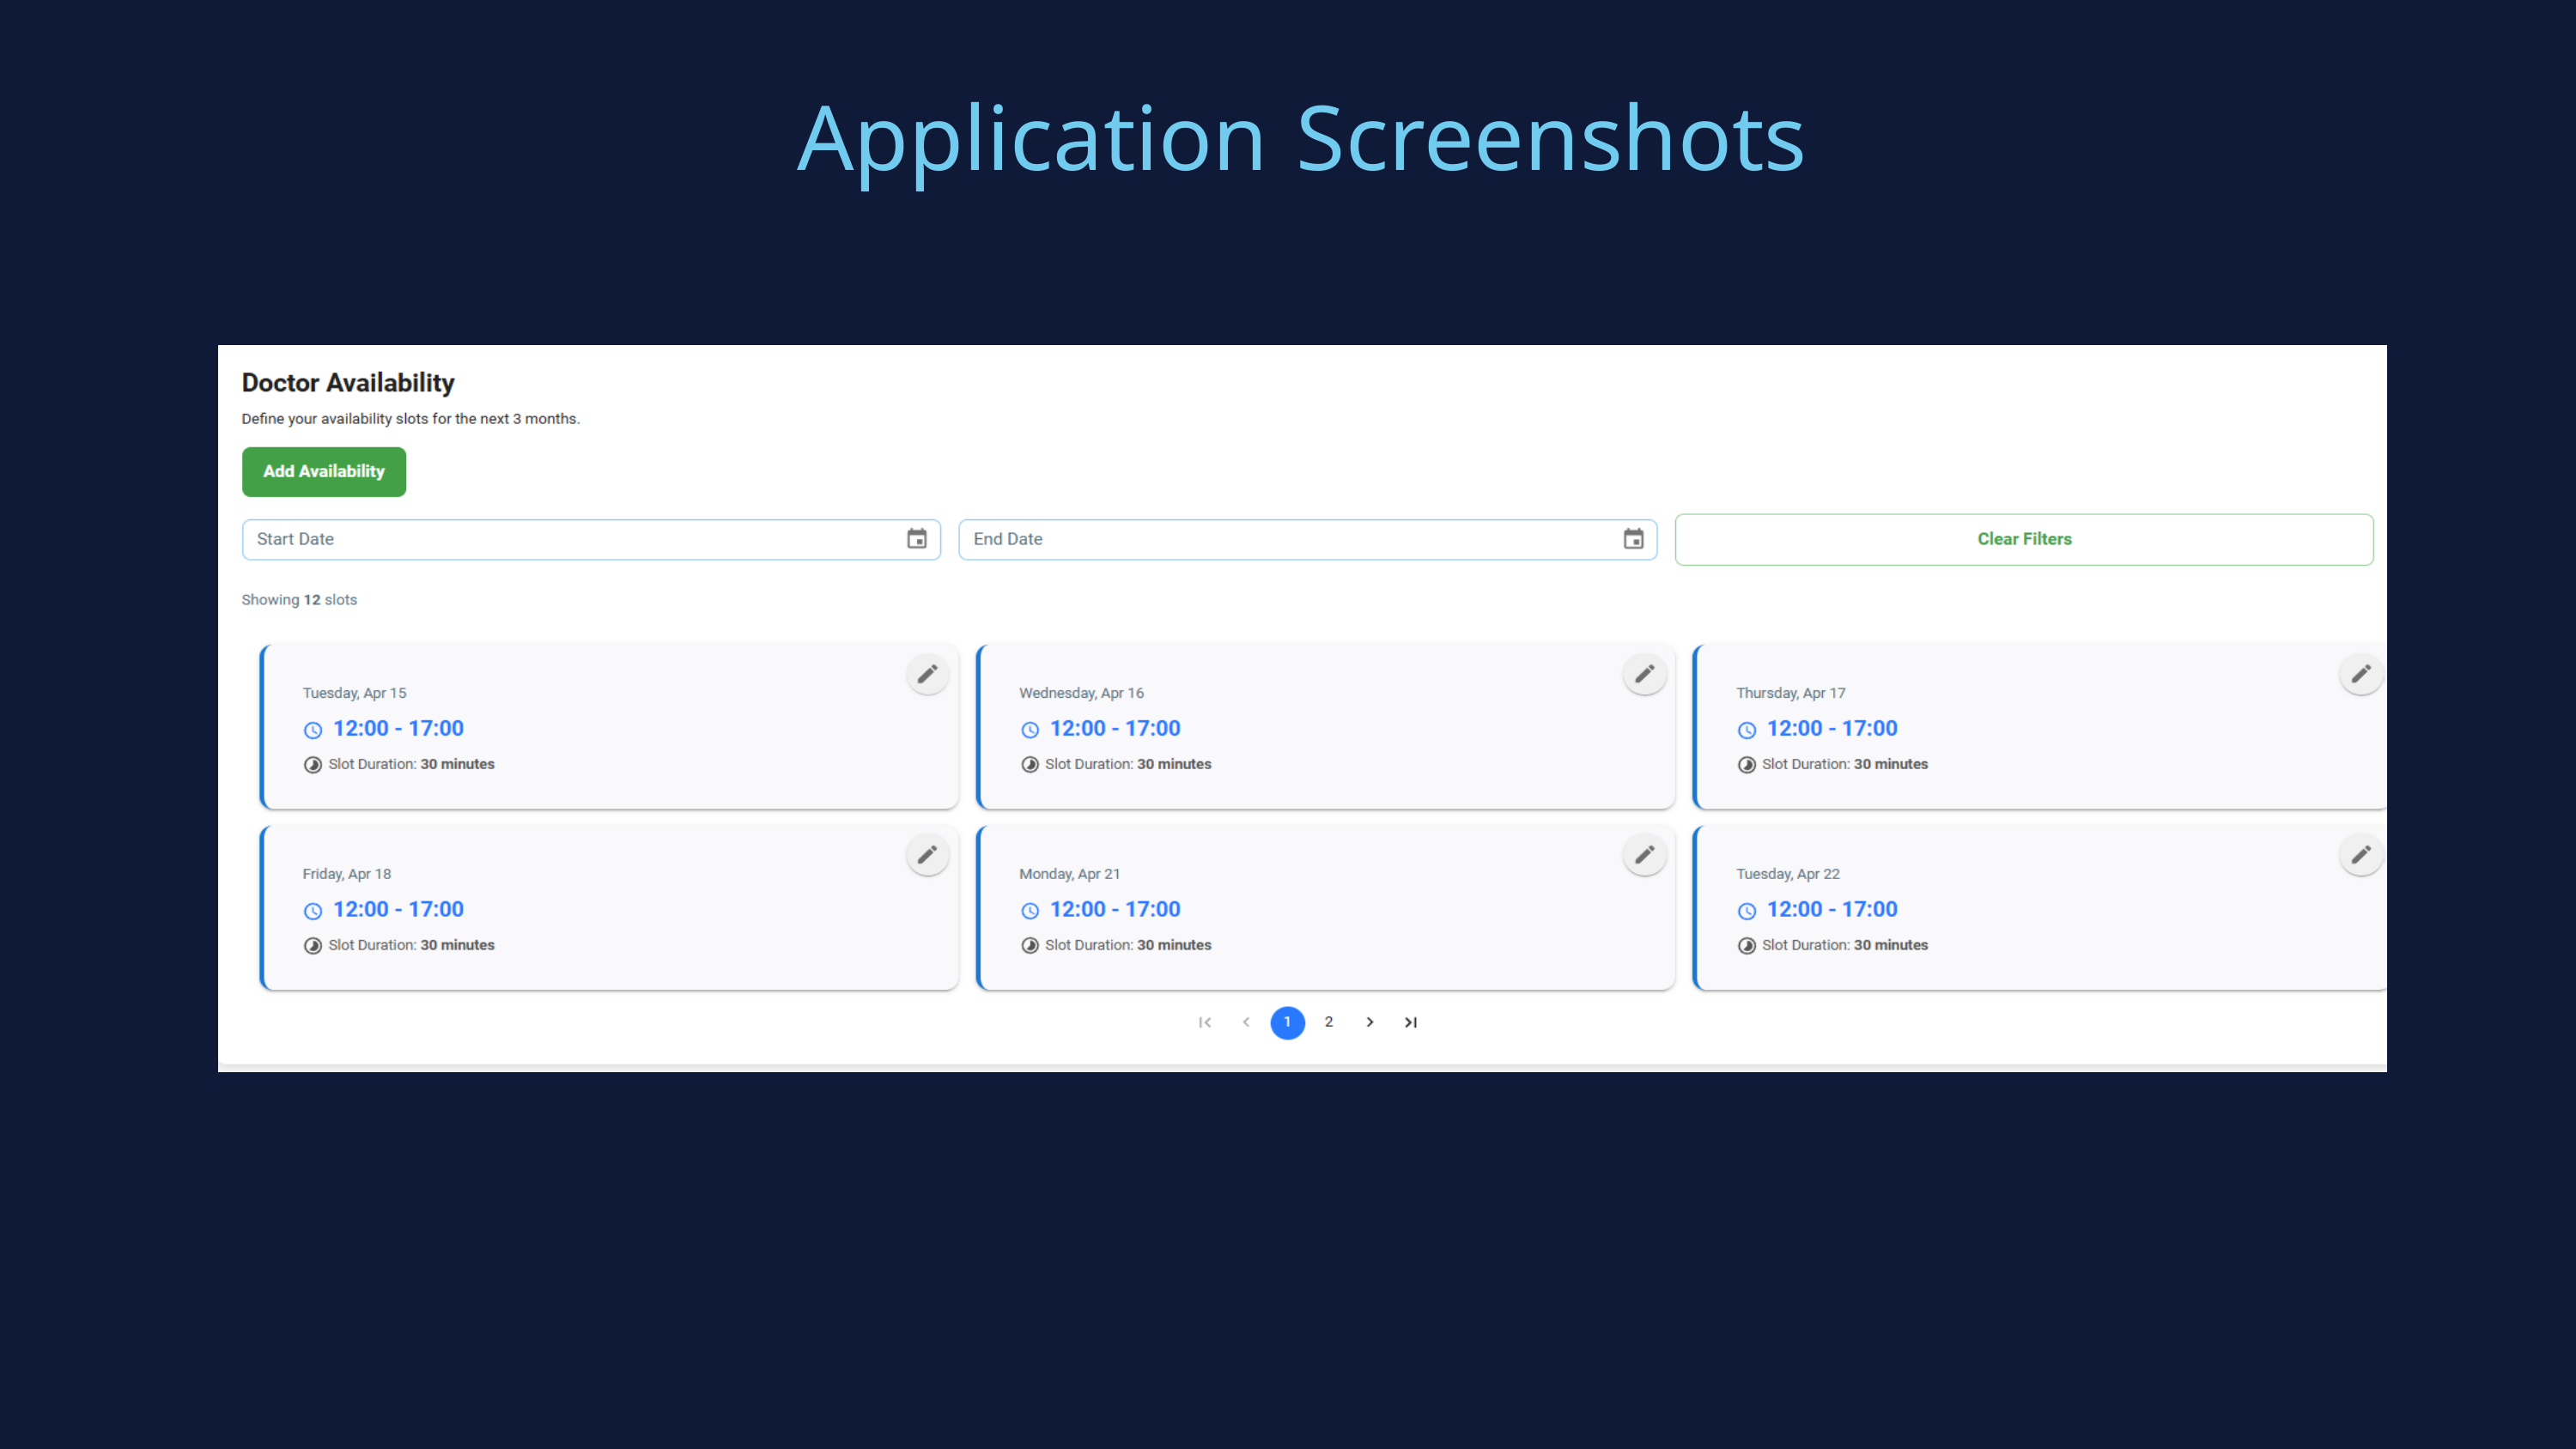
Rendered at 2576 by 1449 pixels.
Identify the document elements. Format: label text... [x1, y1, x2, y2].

text_box Application Screenshots [206, 37, 2398, 192]
picture [217, 345, 2387, 1072]
